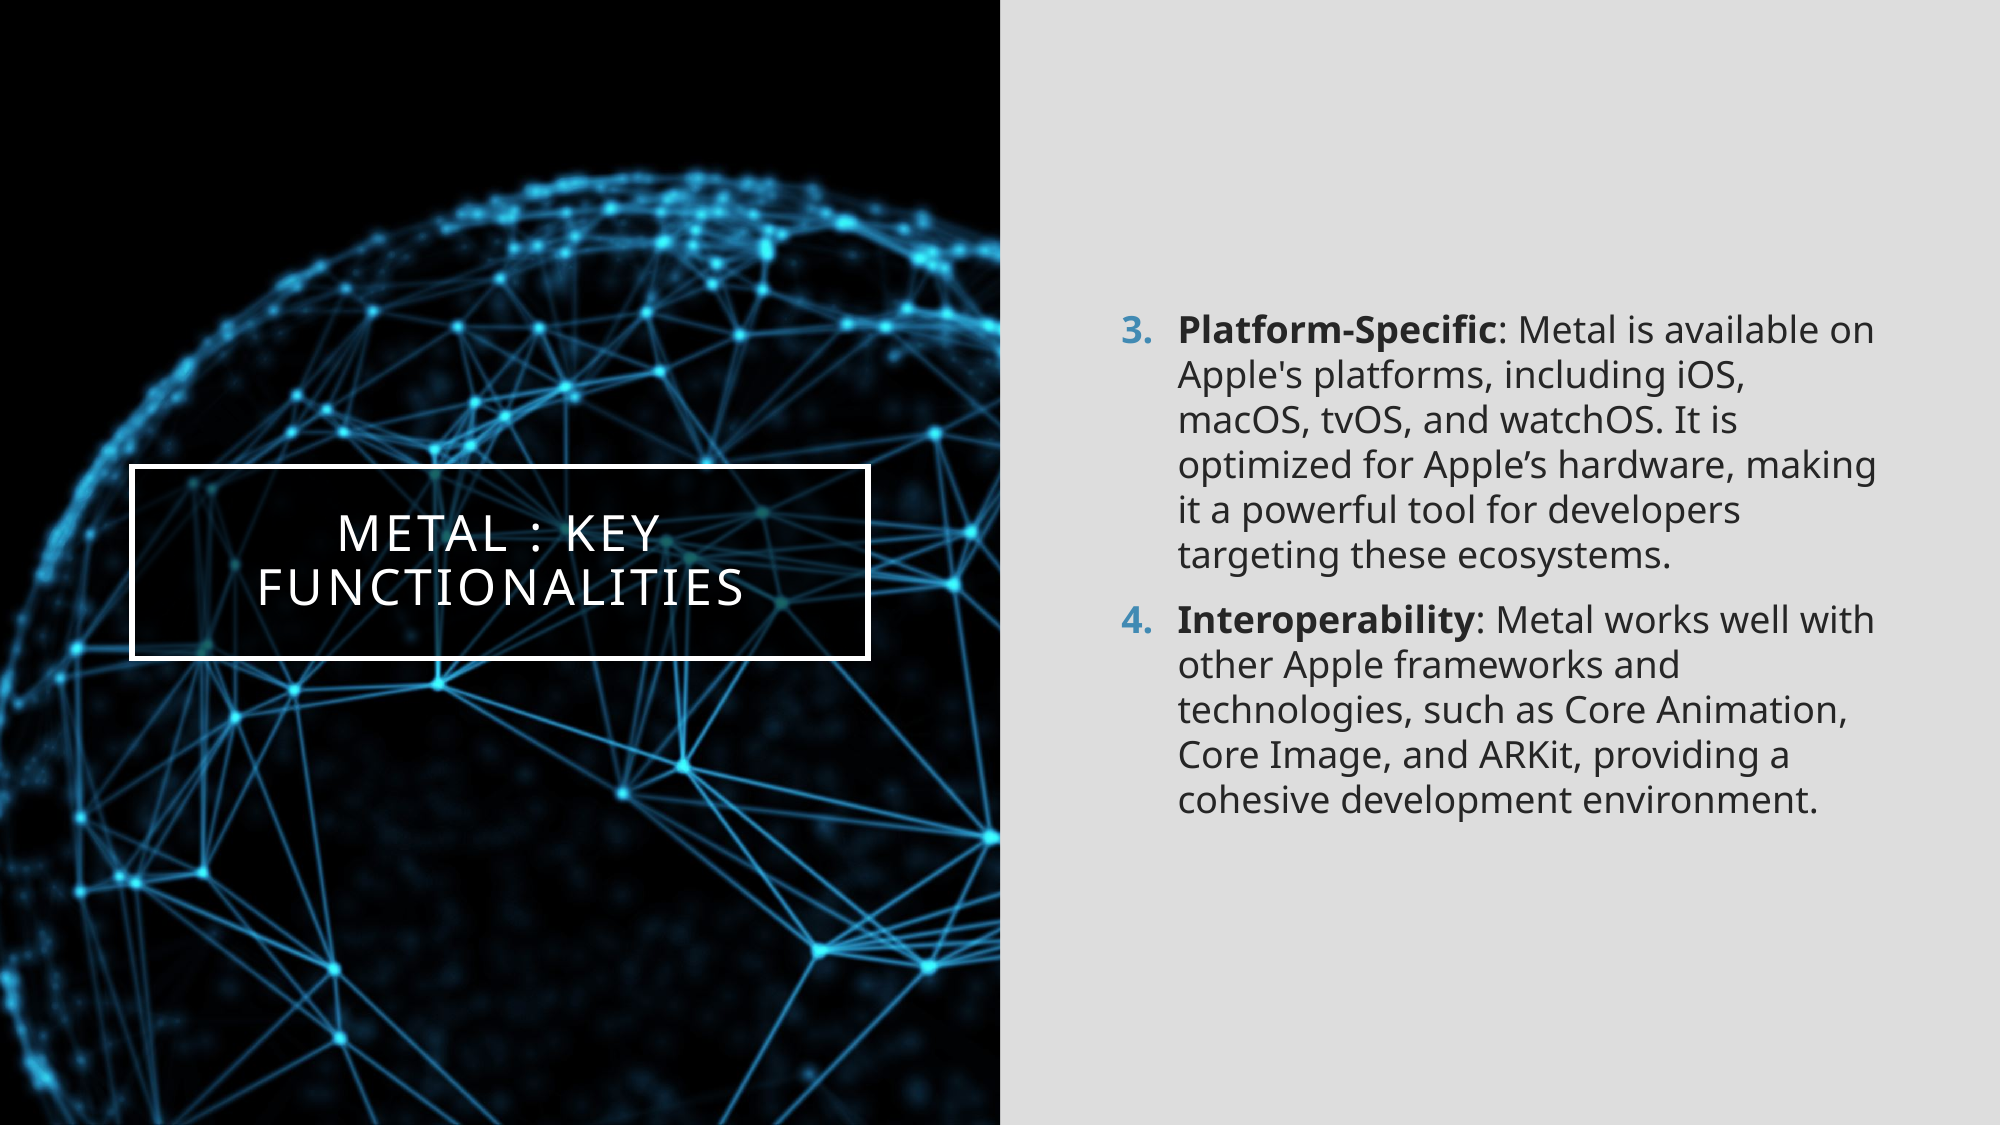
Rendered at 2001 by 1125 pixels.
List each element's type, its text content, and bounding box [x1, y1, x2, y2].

picture [0, 0, 1001, 1125]
list Platform-Specific: Metal is available on Apple's platforms, including iOS, macOS, tvOS, and watchOS. It is optimized for Apple’s hardware, making it a powerful tool for developers targeting these ecosystems. Interoperability: Metal works well with other Apple frameworks and technologies, such as Core Animation, Core Image, and ARKit, providing a cohesive development environment. [1106, 160, 1895, 968]
